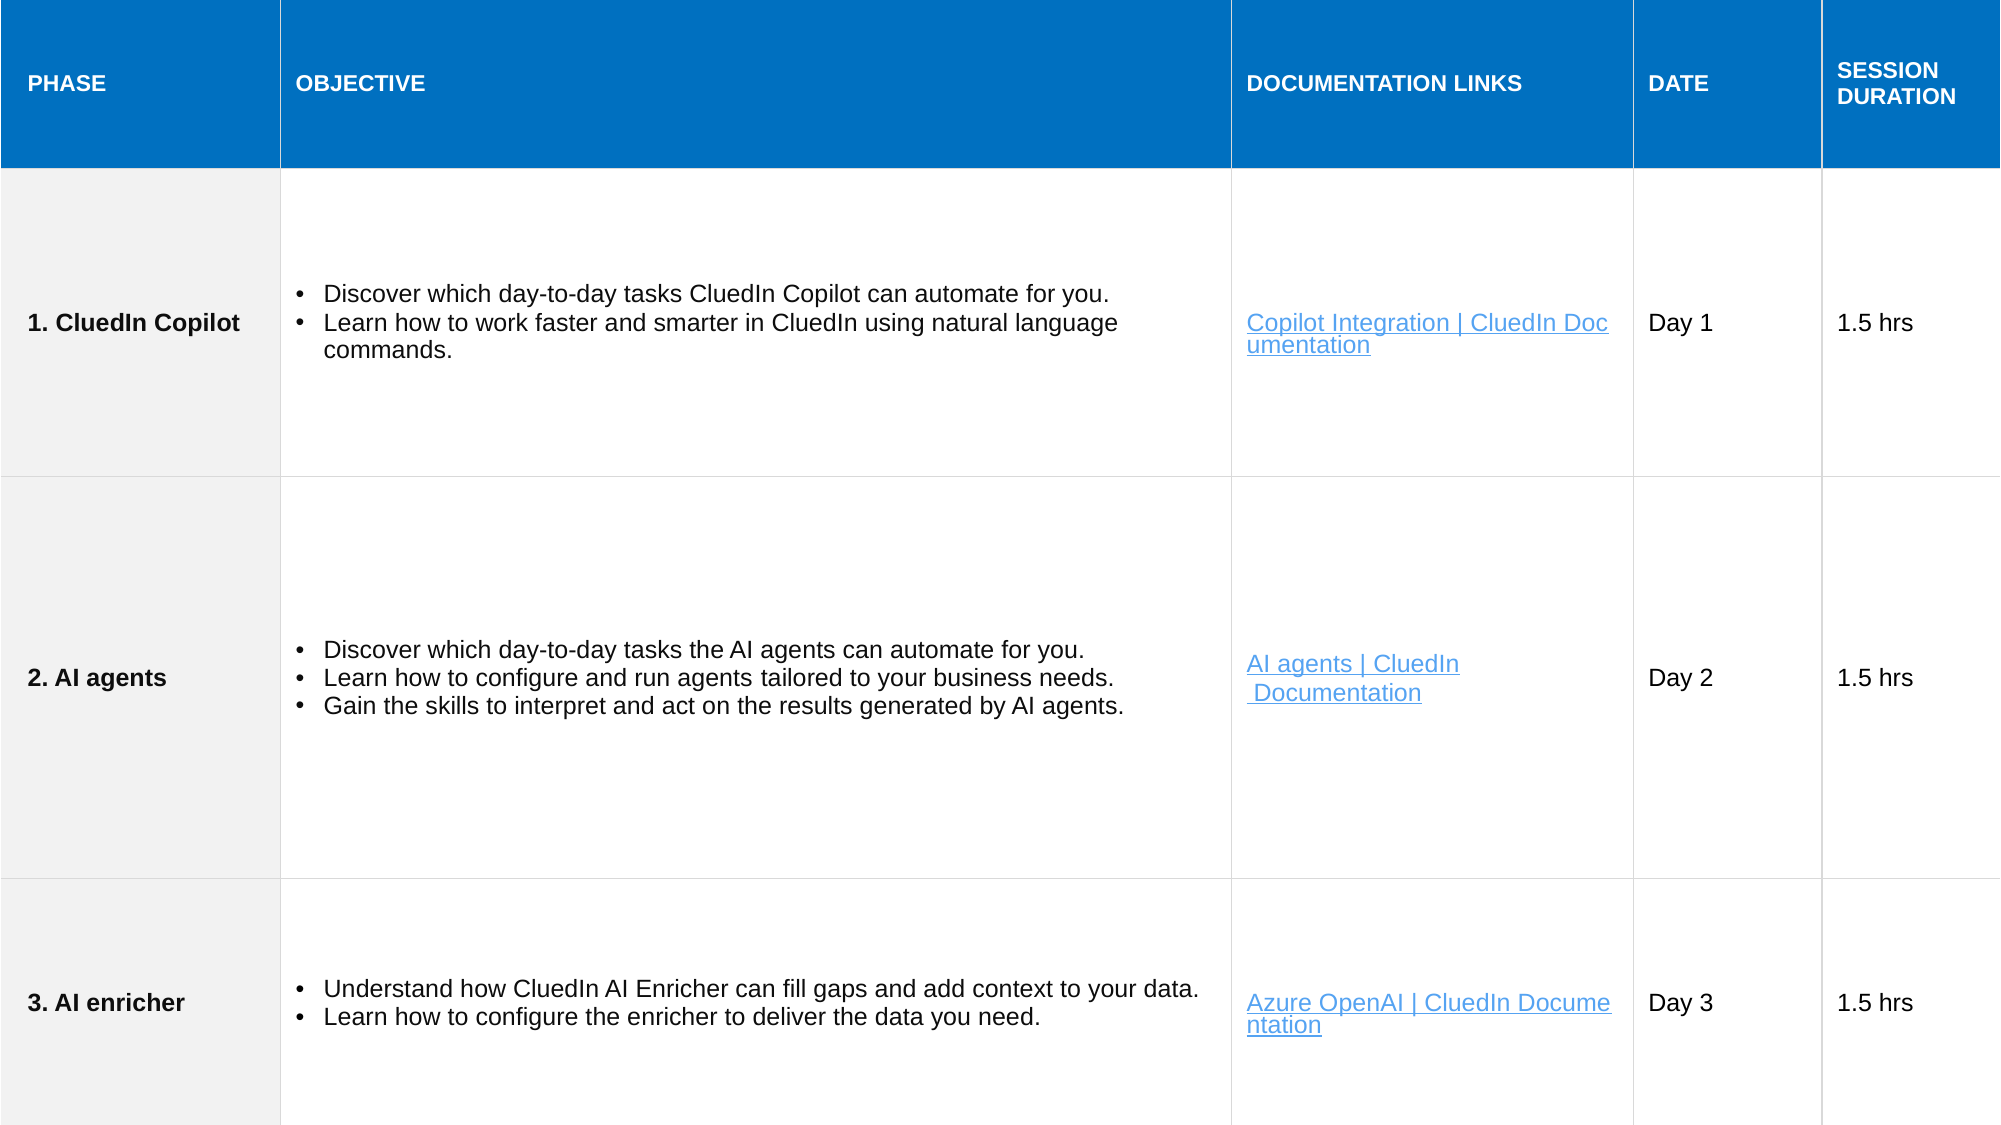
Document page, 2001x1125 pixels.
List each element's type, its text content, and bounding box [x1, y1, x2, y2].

table_cell 1.5 hrs [1823, 477, 2000, 878]
table_cell AI agents | CluedIn Documentation [1232, 477, 1633, 878]
table_header SESSION DURATION [1823, 0, 2000, 168]
table_cell Day 2 [1634, 477, 1821, 878]
table_cell Discover which day-to-day tasks the AI agents can automate for you. Learn how to configure and run agents tailored to your business needs. Gain the skills to interpret and act on the results generated by AI agents. [281, 477, 1231, 878]
table_cell 2. AI agents [1, 477, 280, 878]
table_cell 1.5 hrs [1823, 879, 2000, 1125]
table_header DATE [1634, 0, 1821, 168]
table_cell Day 3 [1634, 879, 1821, 1125]
table_cell 1.5 hrs [1823, 169, 2000, 476]
table_cell Azure OpenAI | CluedIn Documentation [1232, 879, 1633, 1125]
table_cell 3. AI enricher [1, 879, 280, 1125]
table_header OBJECTIVE [281, 0, 1231, 168]
table_cell 1. CluedIn Copilot [1, 169, 280, 476]
table_cell Discover which day-to-day tasks CluedIn Copilot can automate for you. Learn how to work faster and smarter in CluedIn using natural language commands. [281, 169, 1231, 476]
table_header DOCUMENTATION LINKS [1232, 0, 1633, 168]
table_cell Understand how CluedIn AI Enricher can fill gaps and add context to your data. Learn how to configure the enricher to deliver the data you need. [281, 879, 1231, 1125]
table_cell Day 1 [1634, 169, 1821, 476]
table_cell Copilot Integration | CluedIn Documentation [1232, 169, 1633, 476]
table_header PHASE [1, 0, 280, 168]
